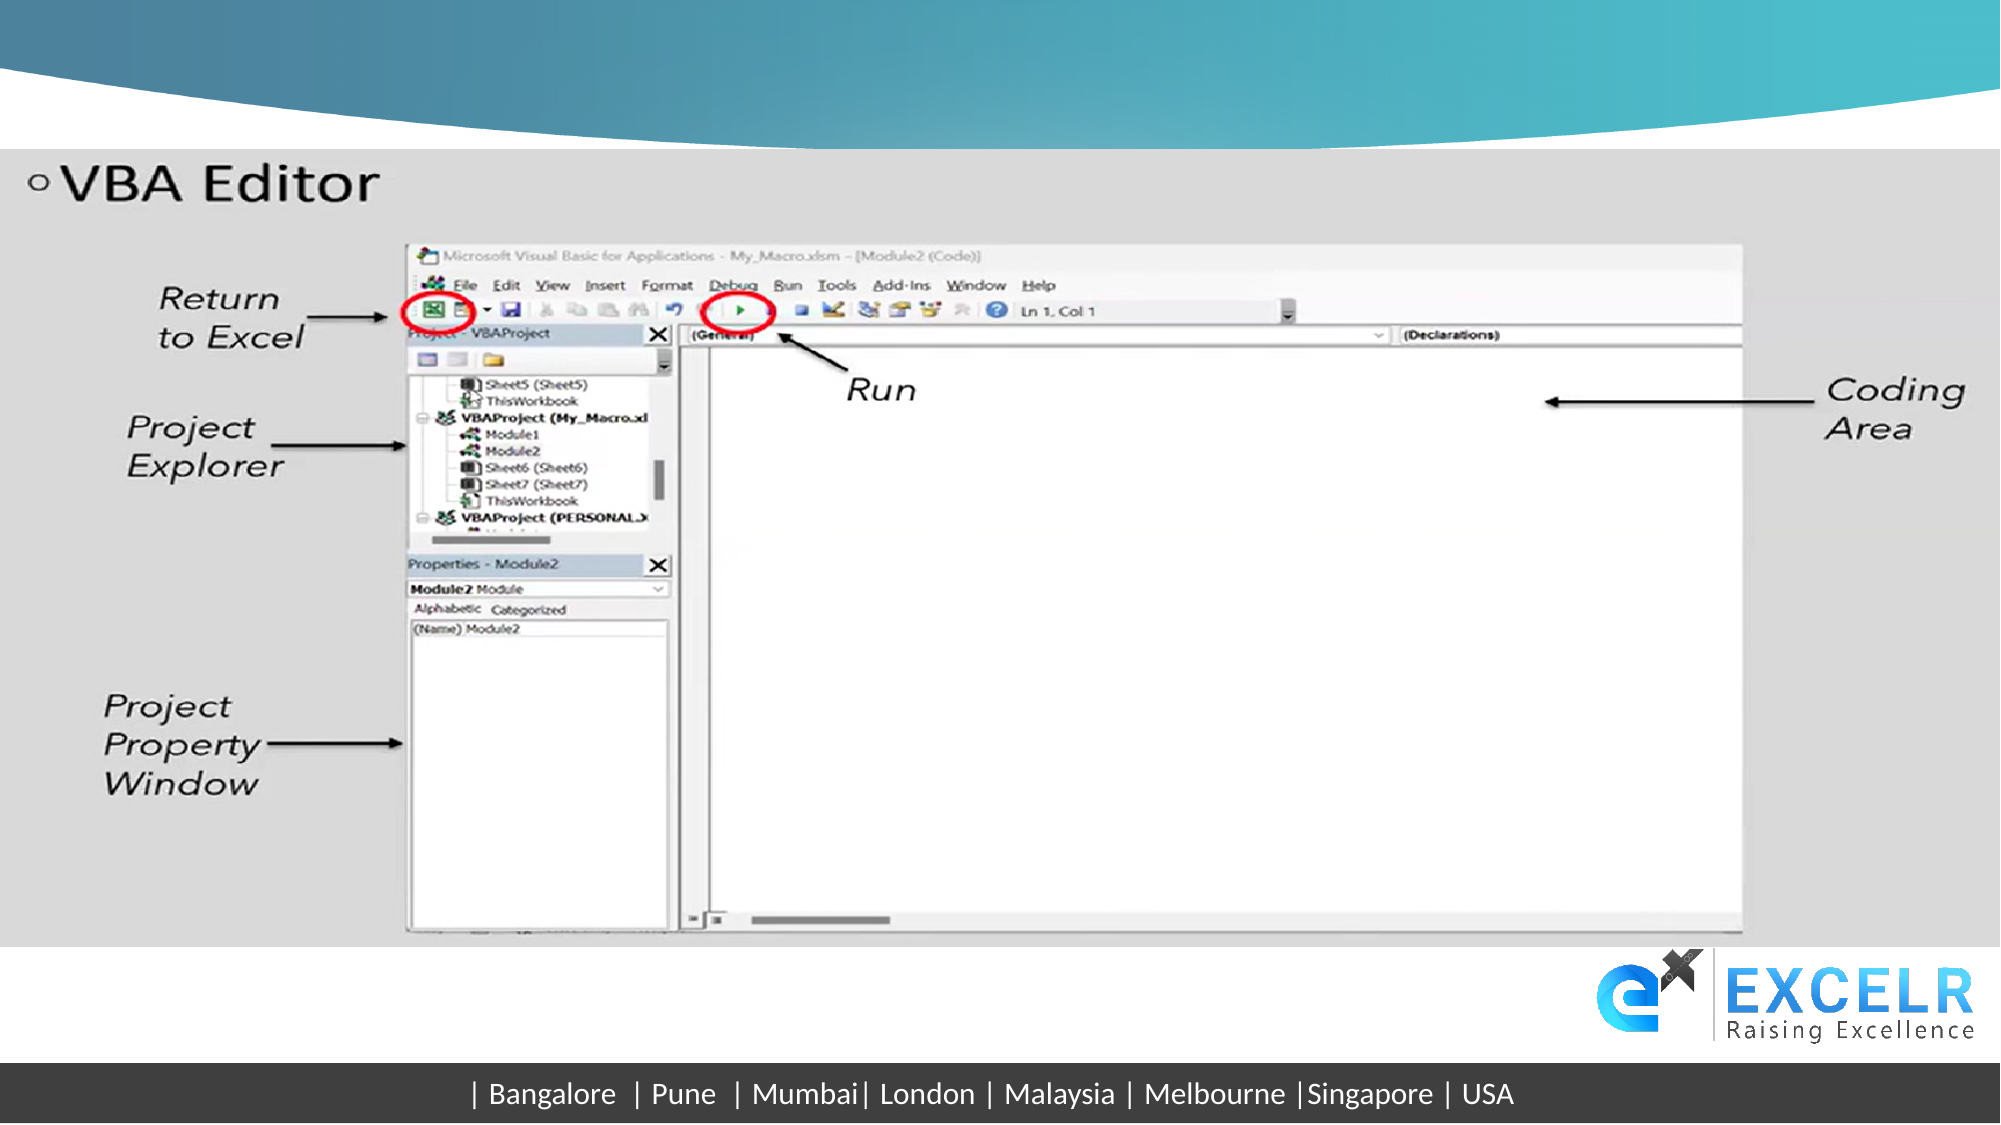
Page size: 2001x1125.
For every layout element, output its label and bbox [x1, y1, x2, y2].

picture [0, 149, 2000, 1063]
